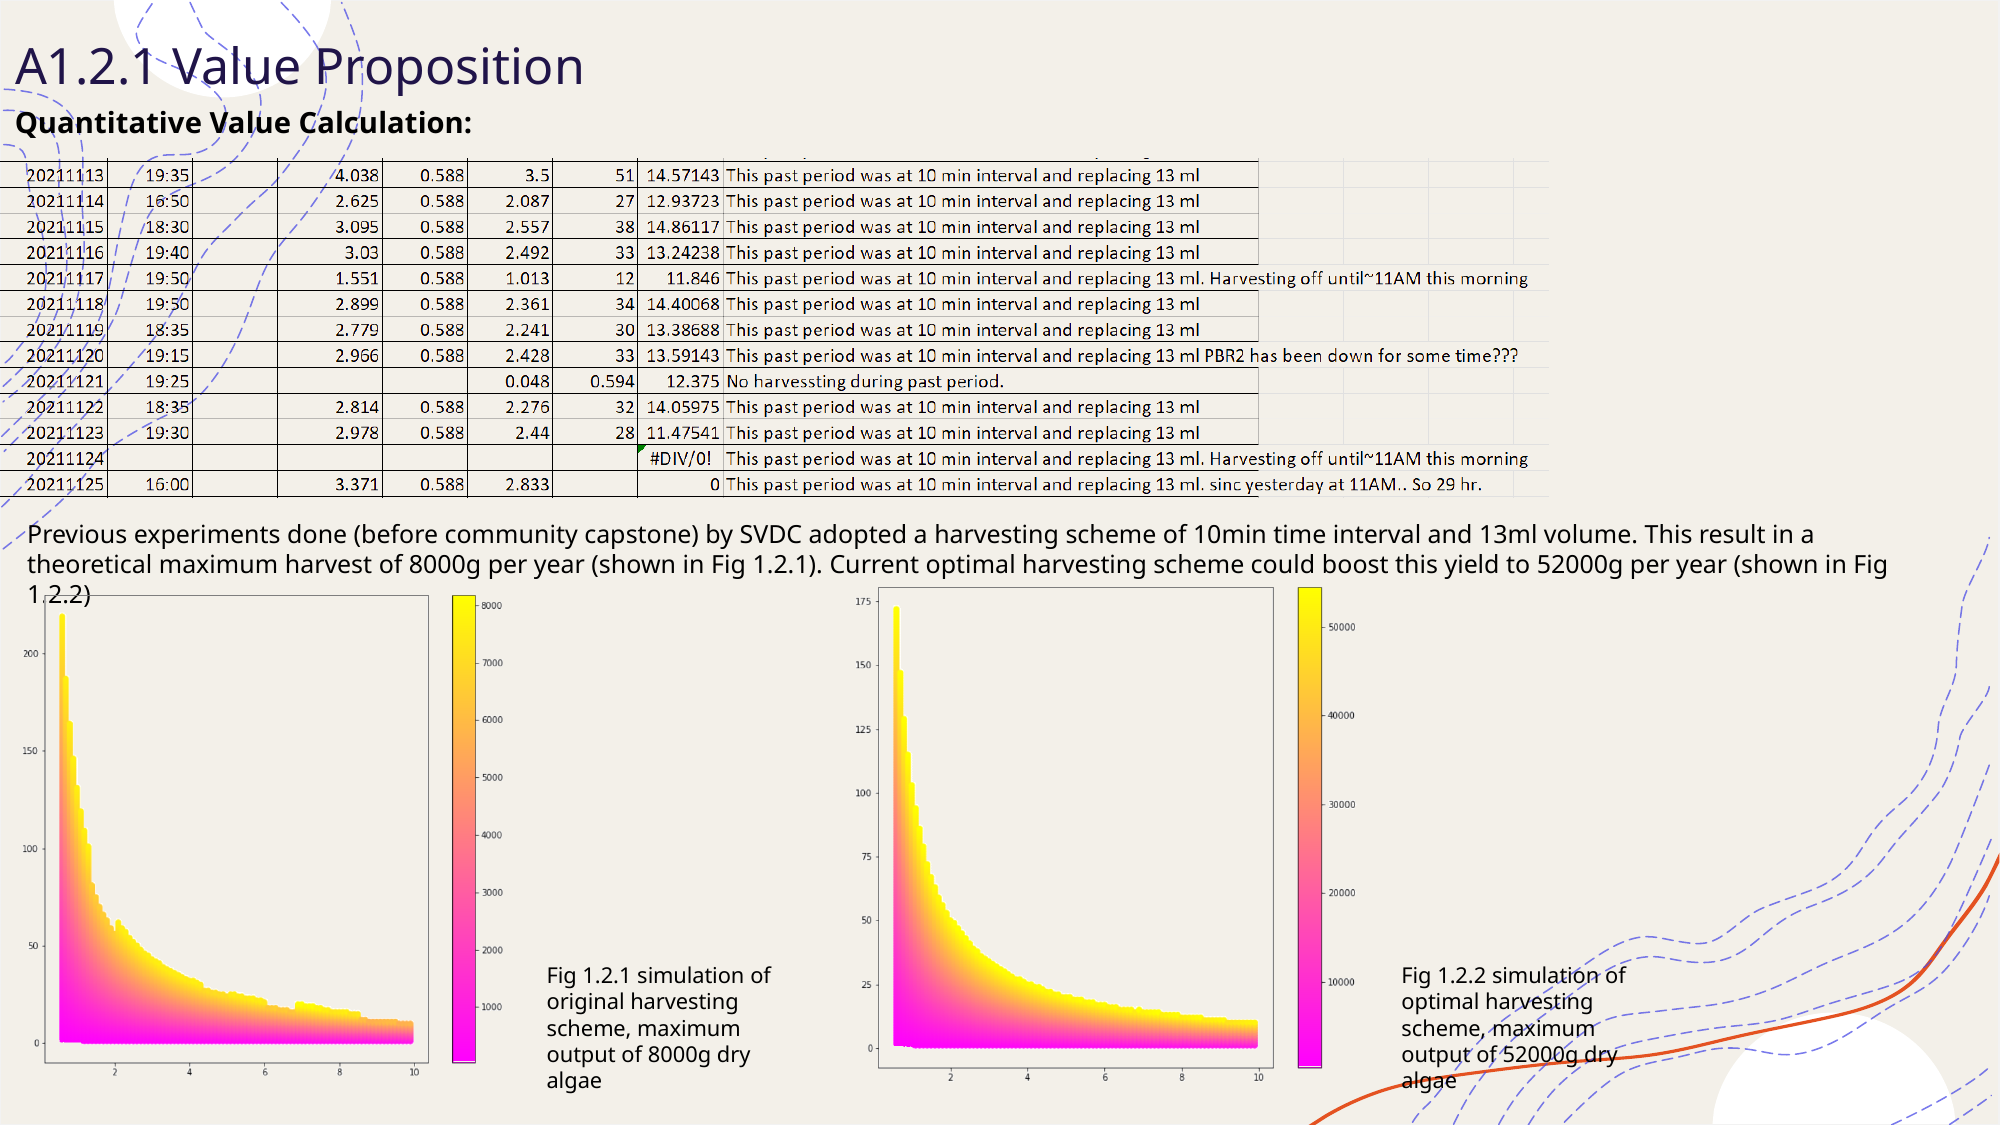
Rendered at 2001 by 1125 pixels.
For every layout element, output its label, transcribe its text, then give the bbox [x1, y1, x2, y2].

title A1.2.1 Value Proposition [0, 0, 1725, 174]
text_box Fig 1.2.2 simulation of optimal harvesting scheme, maximum output of 52000g dry algae [1386, 954, 1648, 1101]
text_box Previous experiments done (before community capstone) by SVDC adopted a harvesting scheme of 10min time interval and 13ml volume. This result in a theoretical maximum harvest of 8000g per year (shown in Fig 1.2.1). Current optimal harvesting scheme could boost this yield to 52000g per year (shown in Fig 1.2.2) [12, 511, 1933, 616]
text_box Fig 1.2.1 simulation of original harvesting scheme, maximum output of 8000g dry algae [531, 954, 794, 1101]
text_box Quantitative Value Calculation: [0, 96, 1371, 158]
picture [837, 580, 1387, 1091]
picture [0, 158, 1549, 498]
picture [12, 590, 549, 1081]
